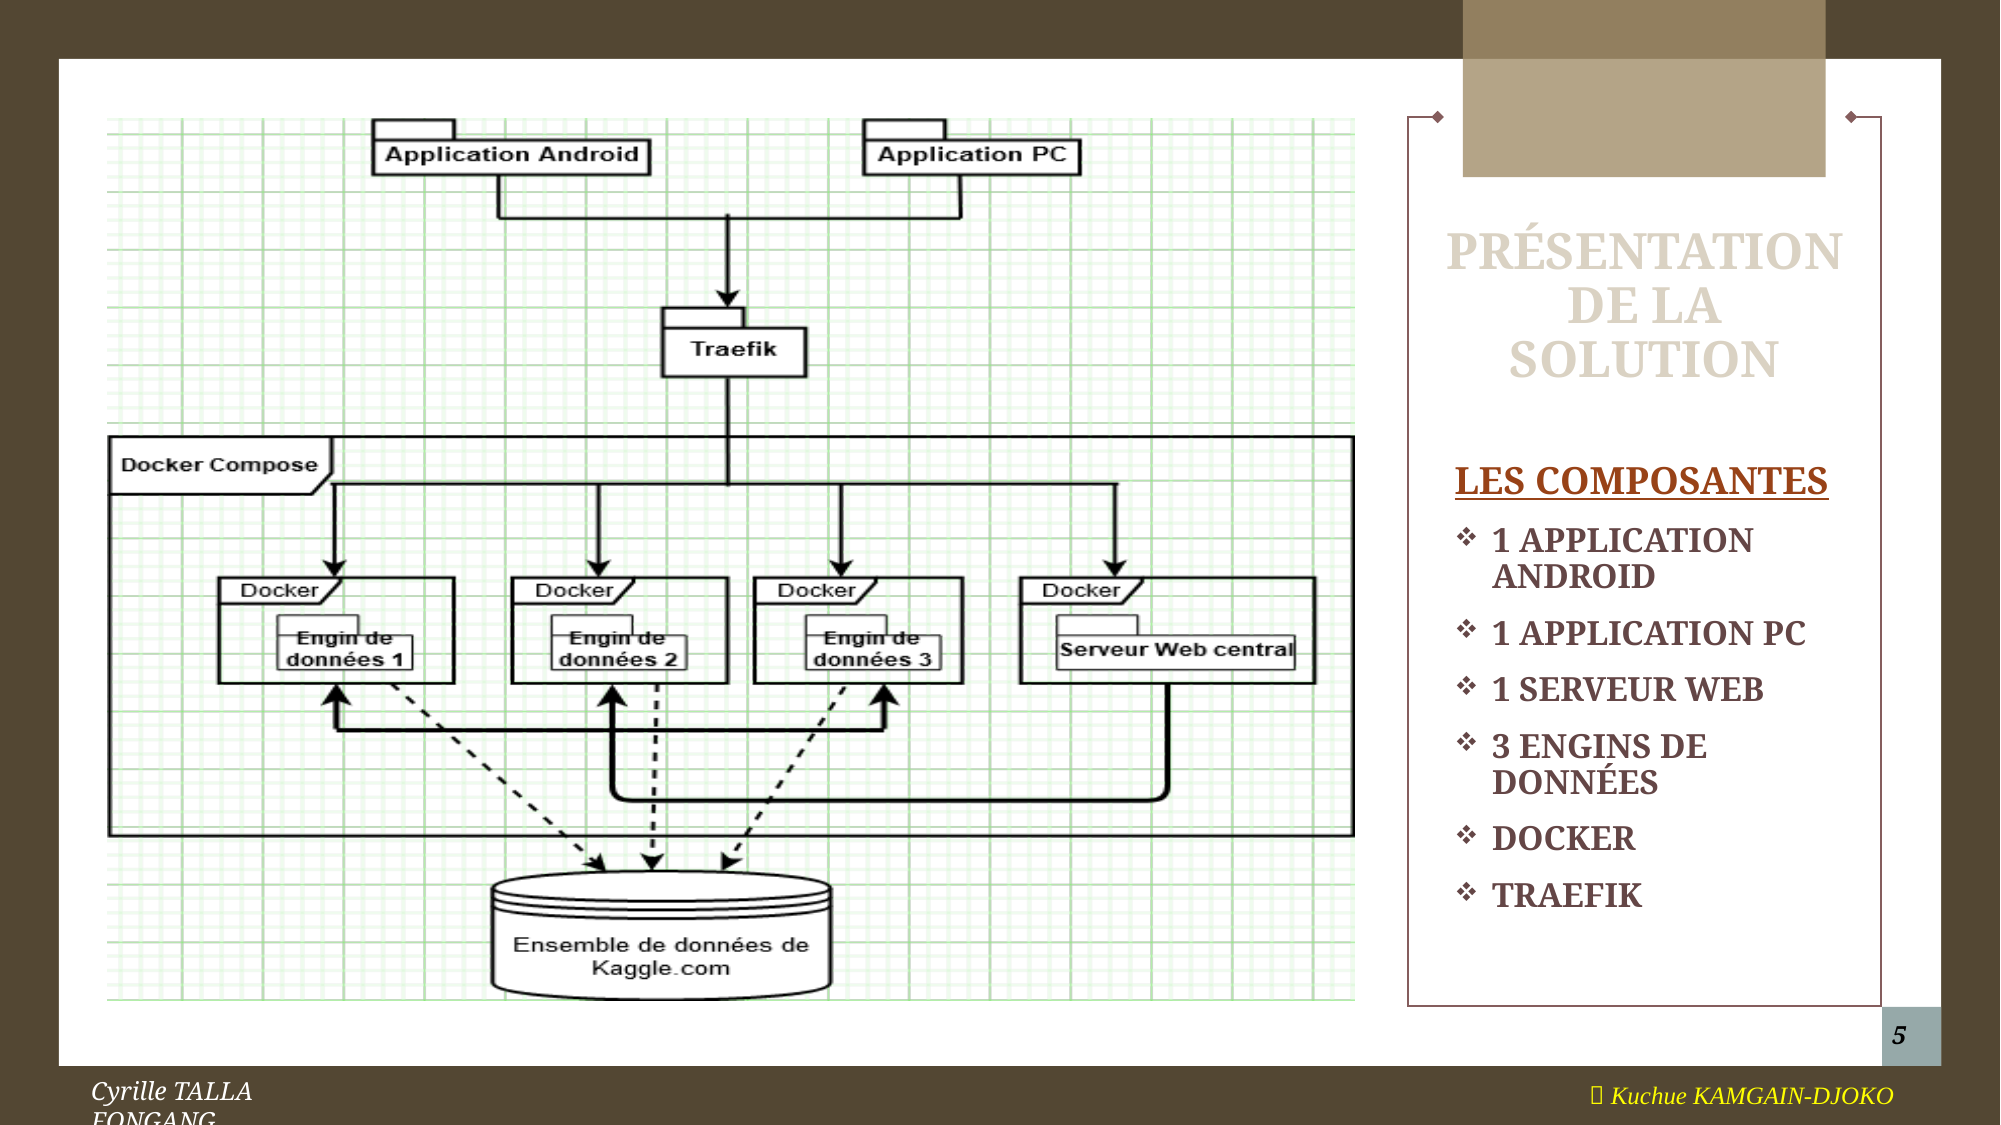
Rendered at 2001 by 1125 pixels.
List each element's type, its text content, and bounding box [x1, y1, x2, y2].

list Les composantes 1 Application Android 1 Application pc 1 Serveur web 3 Engins de données DOCKER TRAEFIK [1439, 454, 1863, 979]
picture [107, 118, 1355, 1001]
text_box  Kuchue KAMGAIN-DJOKO [1574, 1064, 1987, 1121]
slide_number 5 [1471, 1023, 1922, 1048]
title PRÉSENTATION DE LA SOLUTION [1427, 146, 1863, 396]
text_box Cyrille TALLA FONGANG [76, 1060, 386, 1116]
